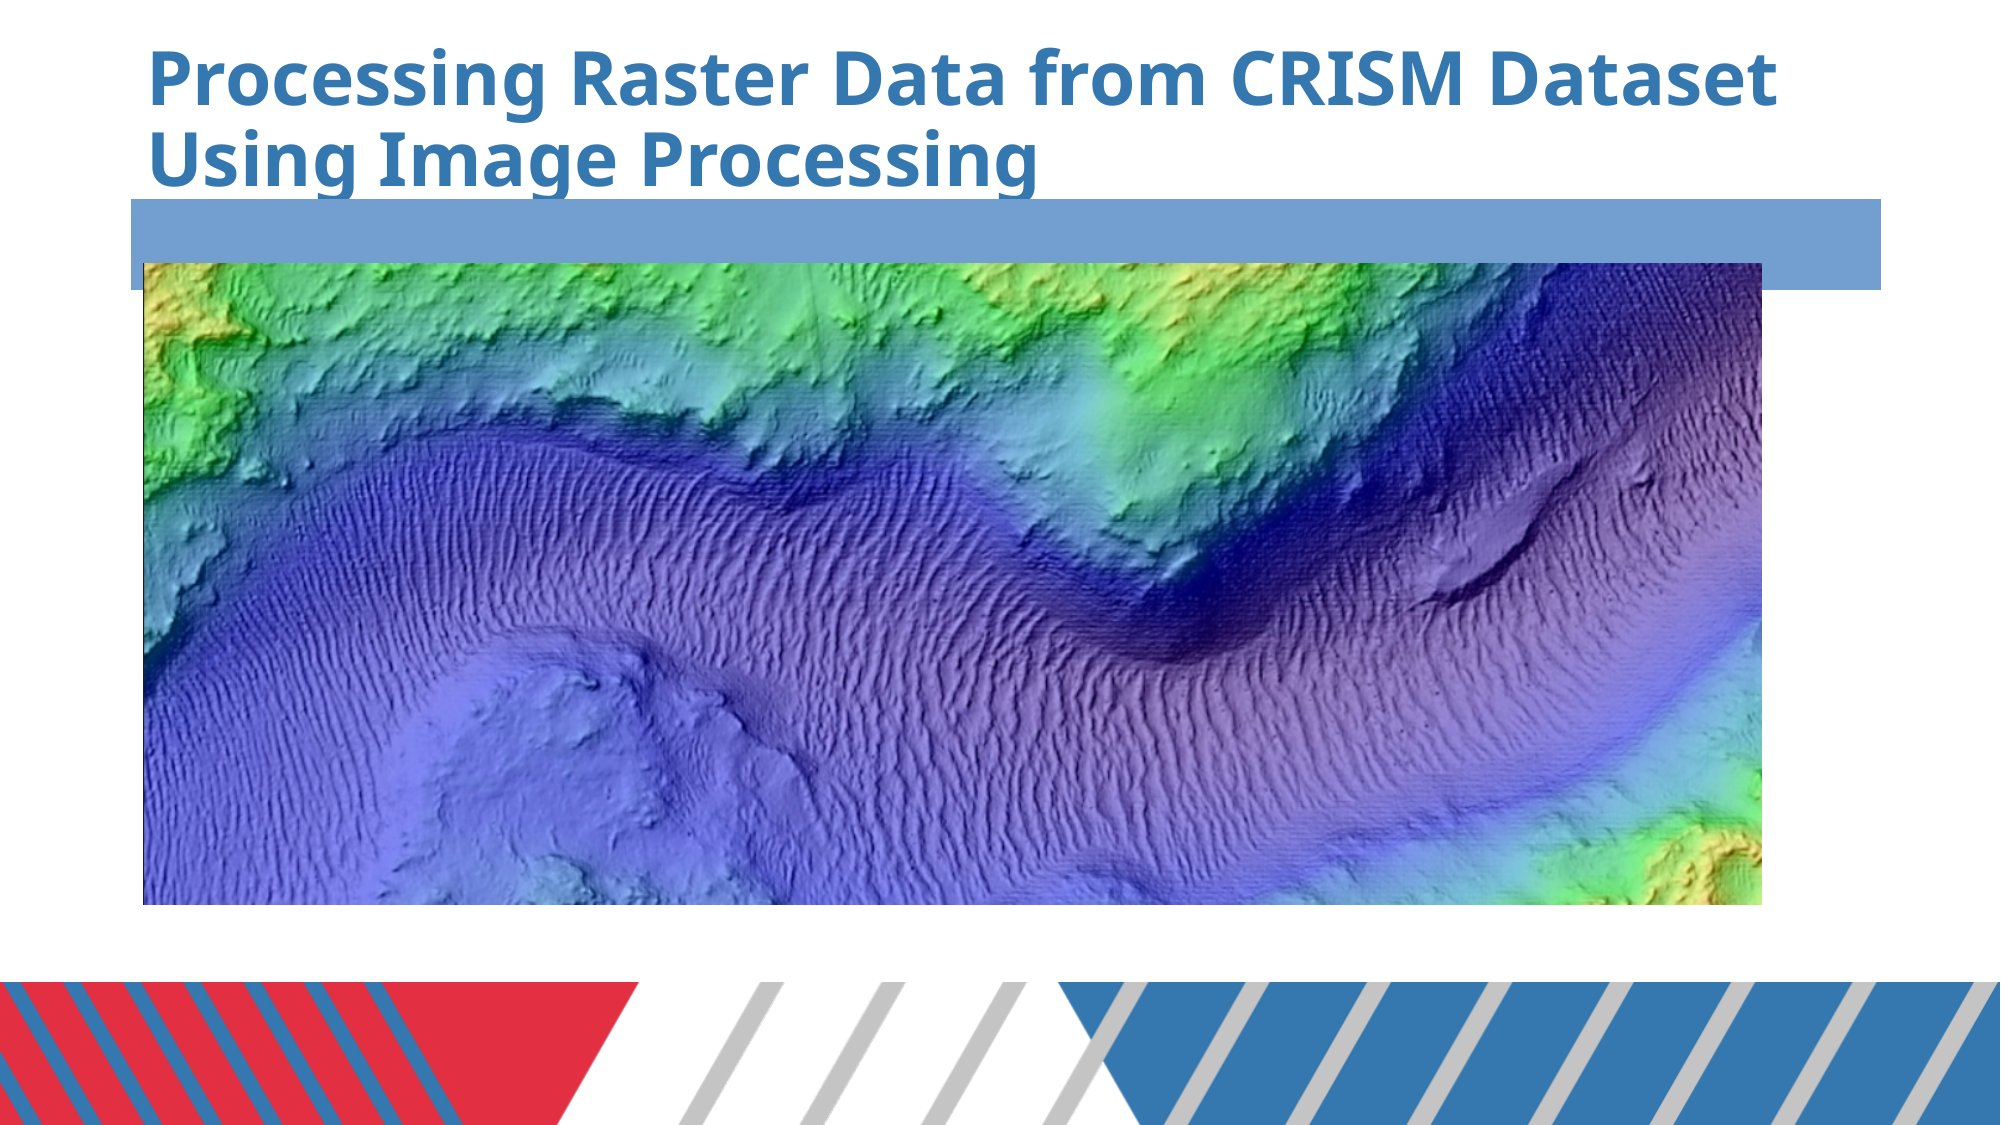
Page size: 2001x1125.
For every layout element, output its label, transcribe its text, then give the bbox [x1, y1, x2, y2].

picture [143, 263, 1762, 905]
title Processing Raster Data from CRISM Dataset Using Image Processing [131, 33, 1869, 140]
picture [0, 982, 2000, 1125]
